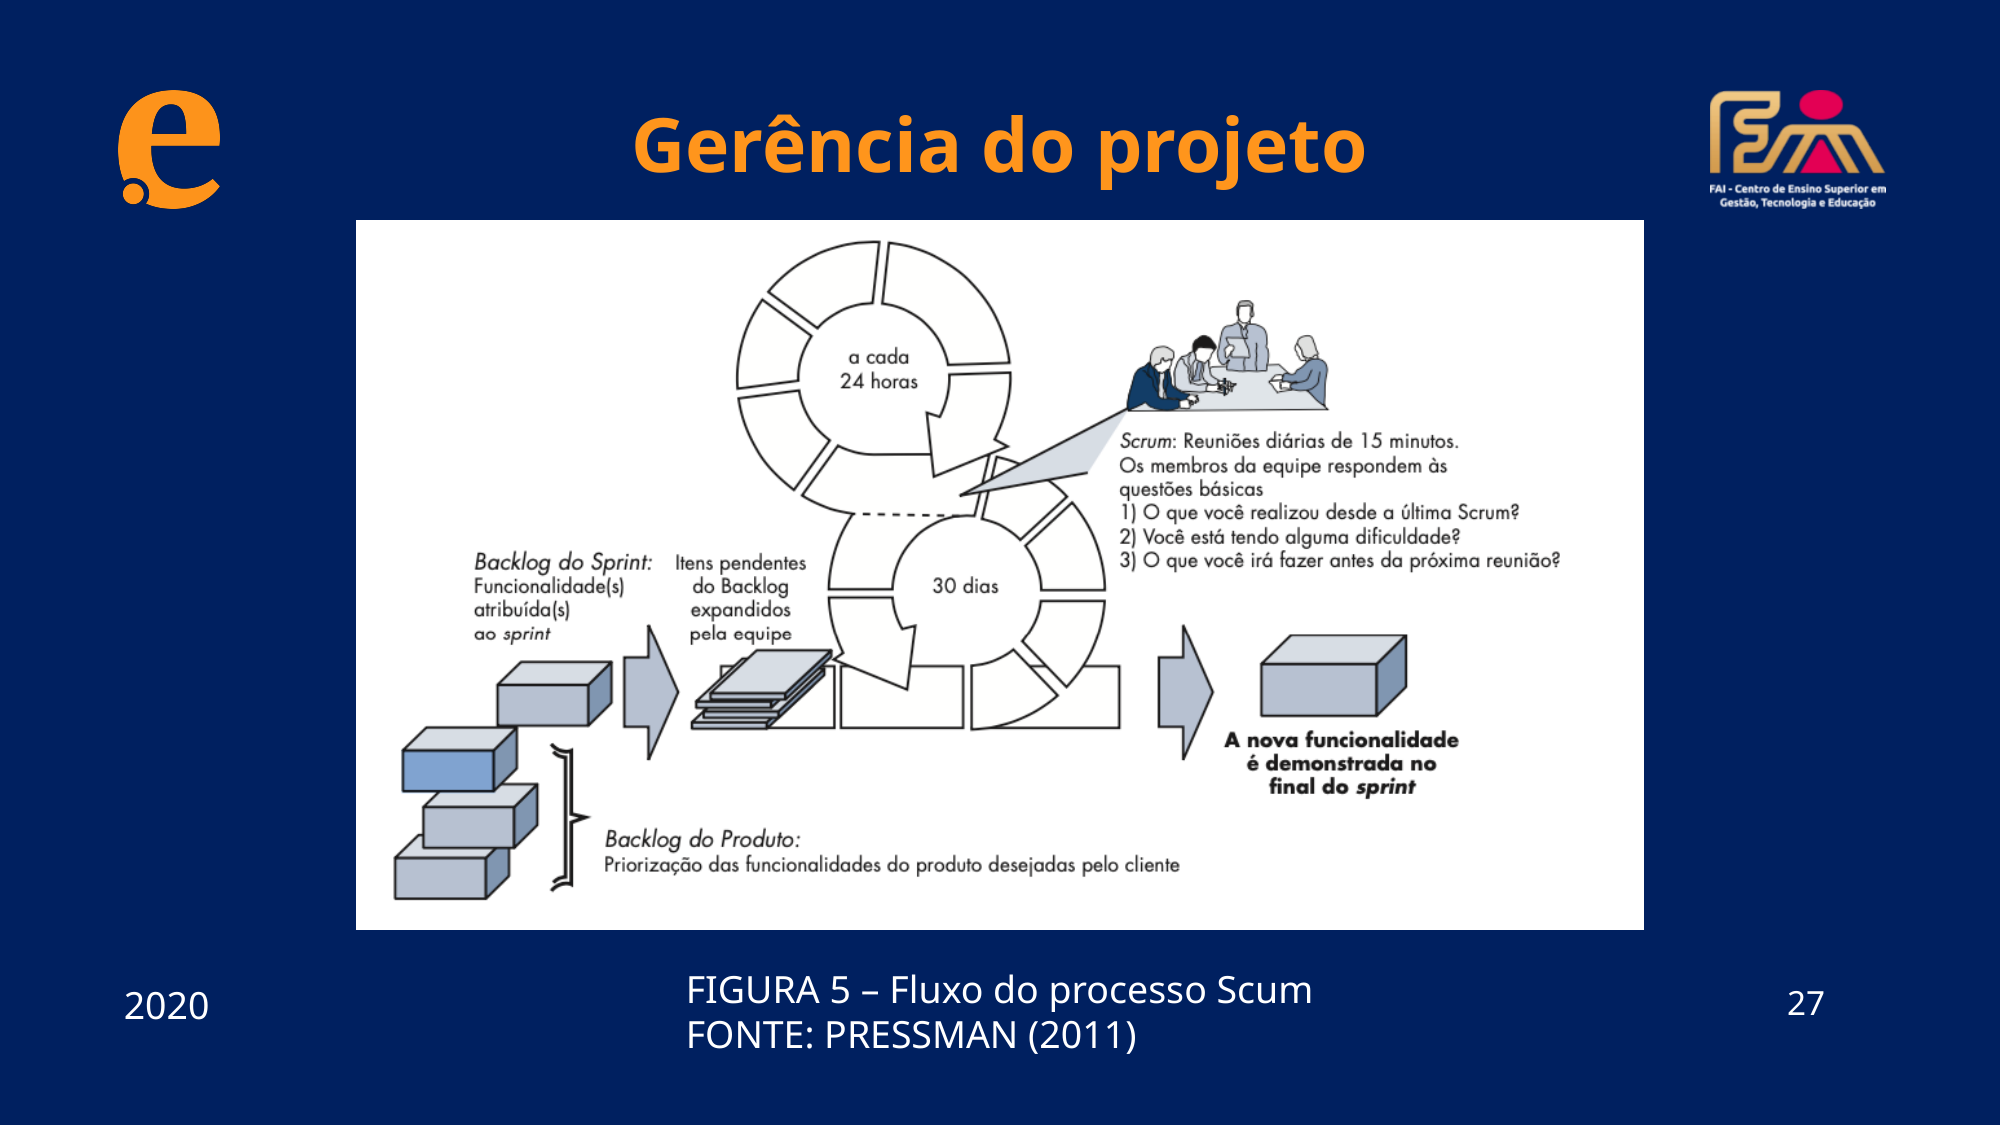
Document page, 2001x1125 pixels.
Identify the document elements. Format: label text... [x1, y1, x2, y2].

text_box 2020 [109, 974, 225, 1035]
text_box Gerência do projeto [616, 90, 1384, 195]
slide_number 27 [1390, 975, 1841, 1035]
picture [118, 90, 220, 209]
picture [1710, 90, 1886, 209]
text_box FIGURA 5 – Fluxo do processo Scum FONTE: PRESSMAN (2011) [671, 959, 1329, 1064]
picture [356, 220, 1644, 930]
